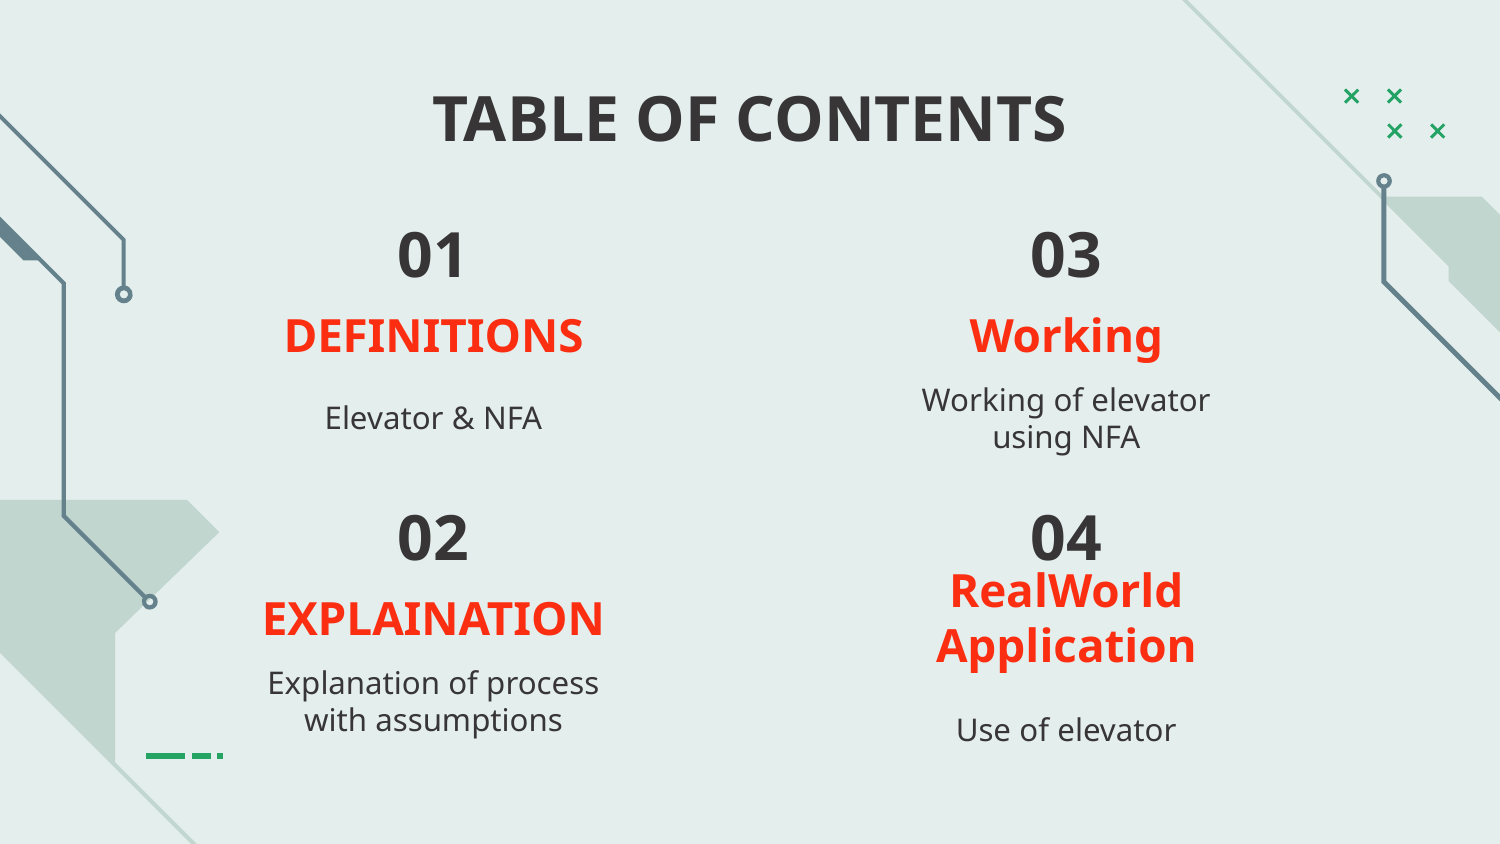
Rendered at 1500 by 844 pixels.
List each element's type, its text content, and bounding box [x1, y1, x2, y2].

subtitle Working [835, 303, 1298, 365]
title 02 [344, 492, 523, 580]
subtitle RealWorld Application [835, 586, 1298, 648]
subtitle EXPLAINATION [202, 586, 665, 648]
subtitle Working of elevator using NFA [835, 369, 1298, 467]
title TABLE OF CONTENTS [118, 63, 1382, 161]
subtitle Elevator & NFA [202, 369, 665, 467]
subtitle Explanation of process with assumptions [202, 651, 665, 750]
subtitle DEFINITIONS [202, 303, 665, 365]
title 03 [977, 209, 1156, 297]
subtitle Use of elevator [835, 679, 1298, 778]
title 01 [344, 209, 523, 297]
title 04 [977, 492, 1156, 580]
